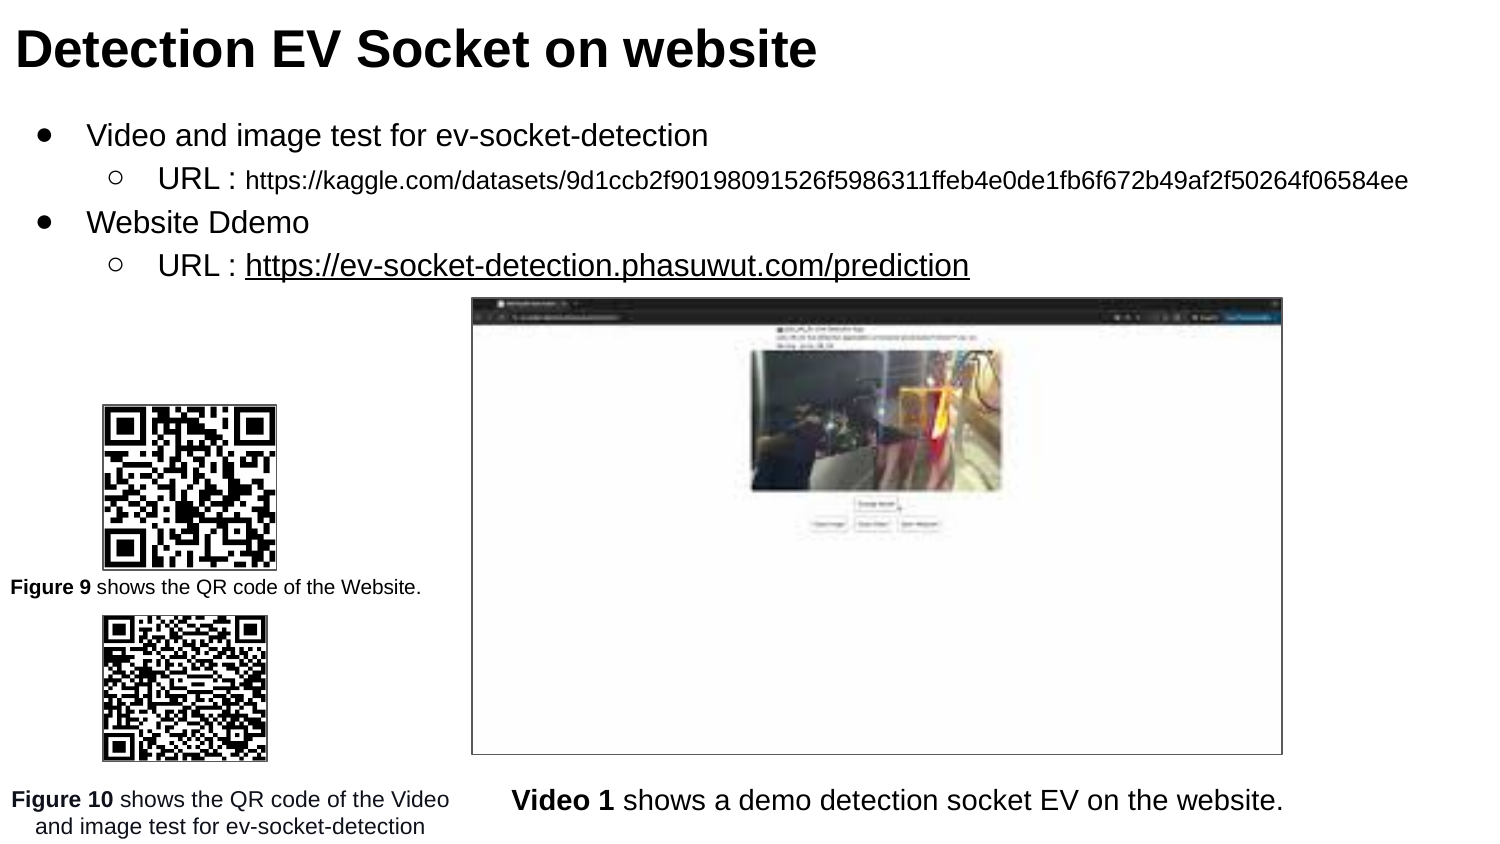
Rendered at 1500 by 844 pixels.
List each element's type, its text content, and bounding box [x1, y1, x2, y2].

list Video and image test for ev-socket-detection URL : https://kaggle.com/datasets/9d1ccb2f90198091526f5986311ffeb4e0de1fb6f672b49af2f50264f06584ee Website Ddemo URL : https://ev-socket-detection.phasuwut.com/prediction [0, 93, 1500, 299]
text_box Video 1 shows a demo detection socket EV on the website. [483, 761, 1322, 844]
picture [472, 298, 1282, 754]
text_box Figure 10 shows the QR code of the Video and image test for ev-socket-detection [0, 769, 473, 844]
picture [103, 615, 267, 762]
title Detection EV Socket on website [0, 0, 1398, 93]
text_box Figure 9 shows the QR code of the Website. [0, 555, 450, 646]
picture [103, 405, 276, 570]
